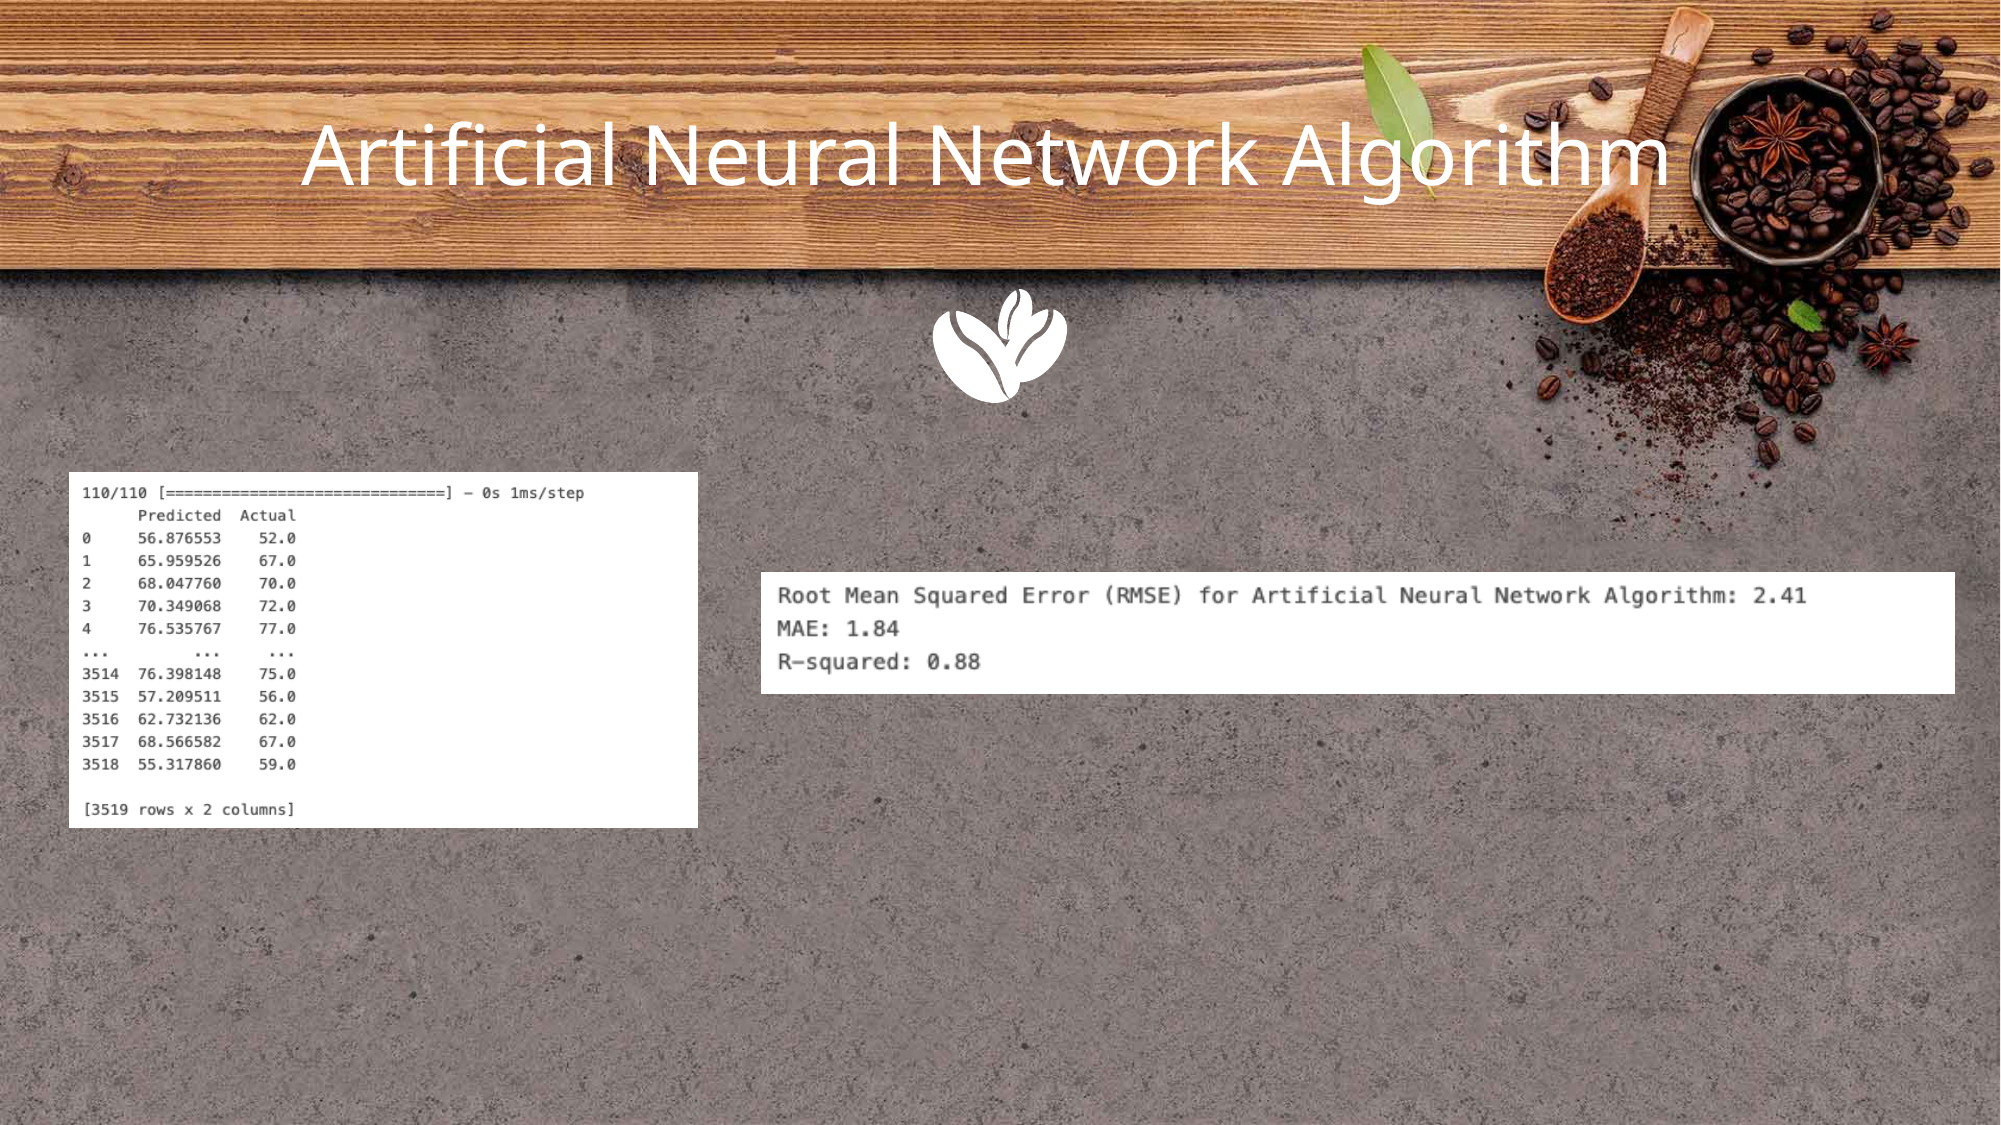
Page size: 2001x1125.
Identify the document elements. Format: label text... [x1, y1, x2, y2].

picture [0, 0, 2001, 1125]
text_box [932, 288, 1068, 403]
text_box Artificial Neural Network Algorithm [215, 95, 1761, 210]
